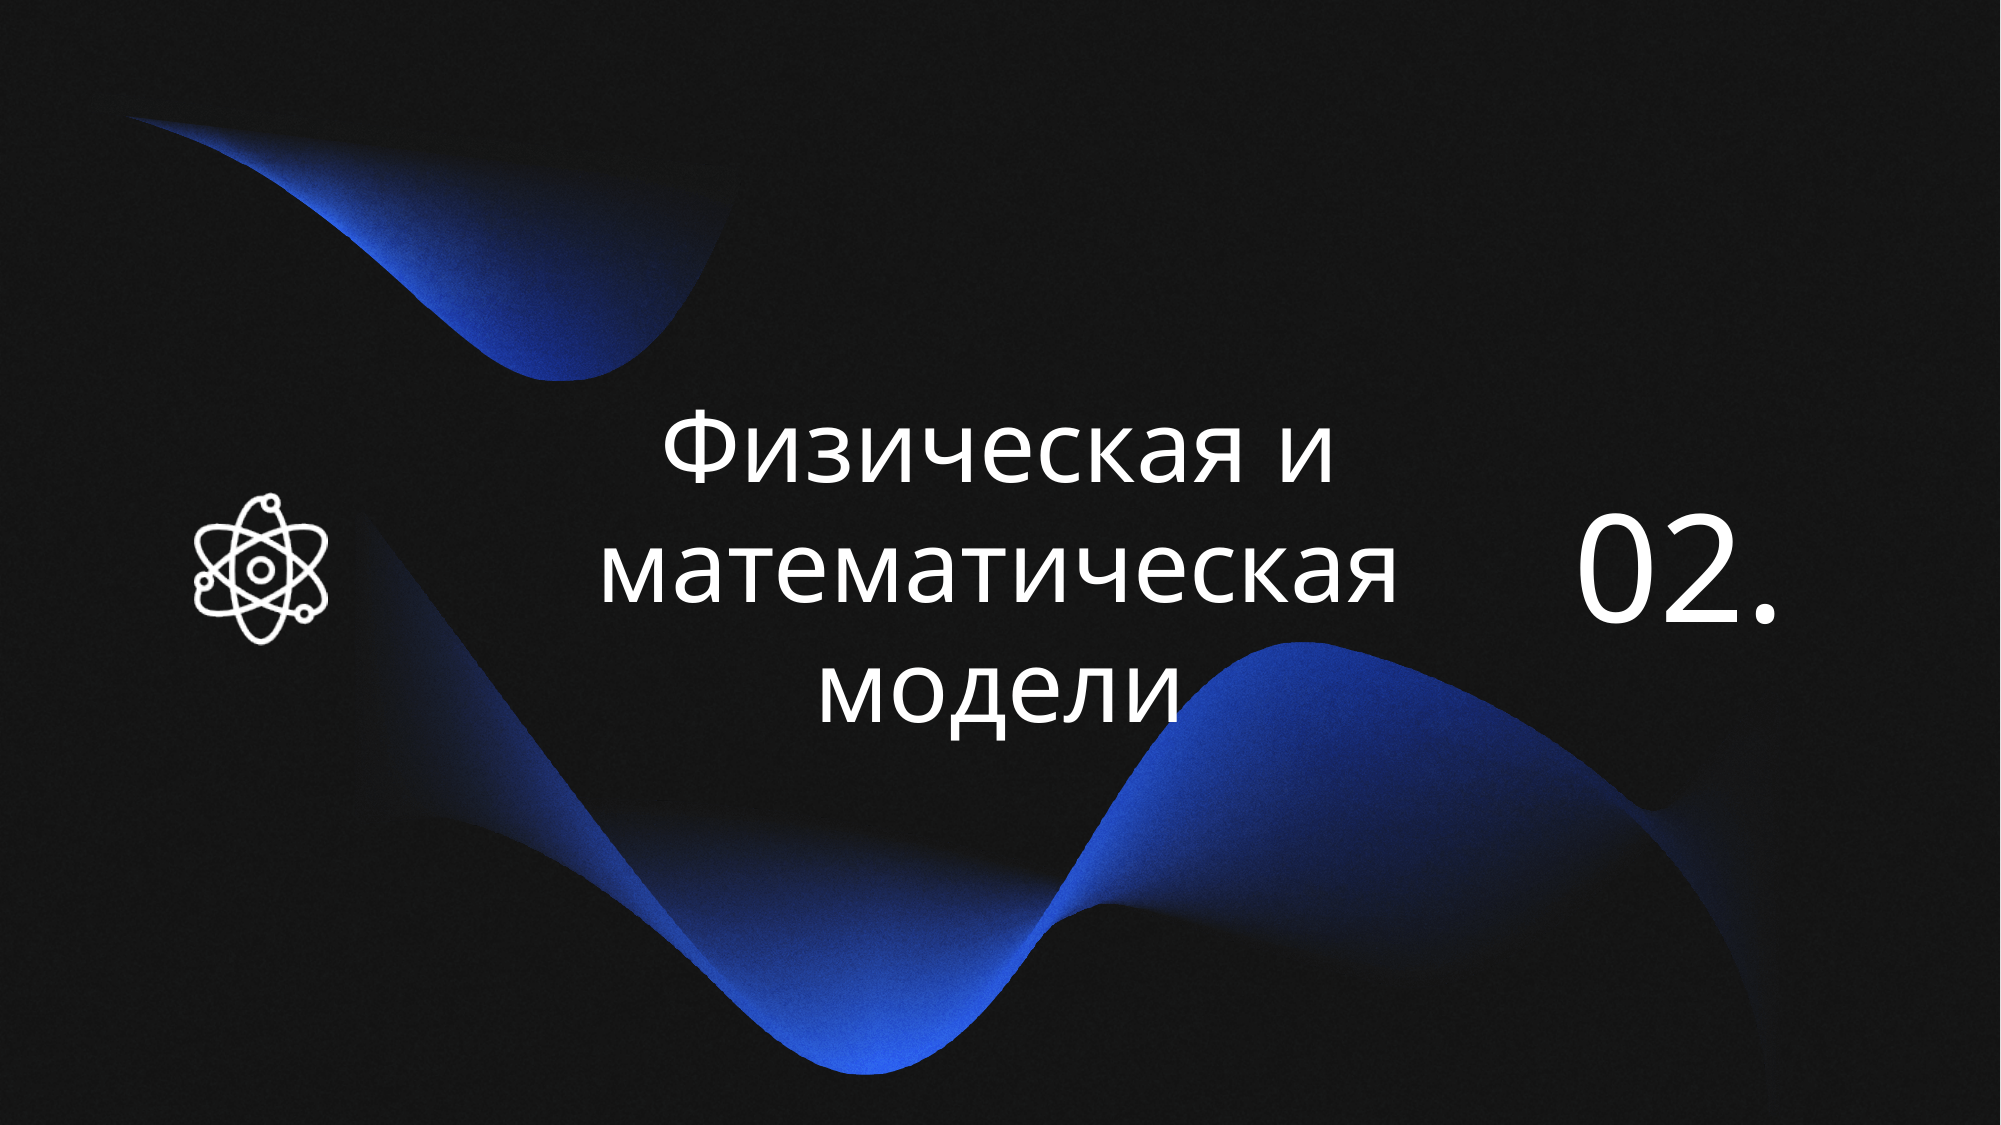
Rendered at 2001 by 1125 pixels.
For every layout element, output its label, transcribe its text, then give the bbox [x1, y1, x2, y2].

text_box 02. [1498, 465, 1801, 660]
picture [0, 0, 2001, 1125]
text_box Физическая и математическая модели [478, 375, 1521, 750]
